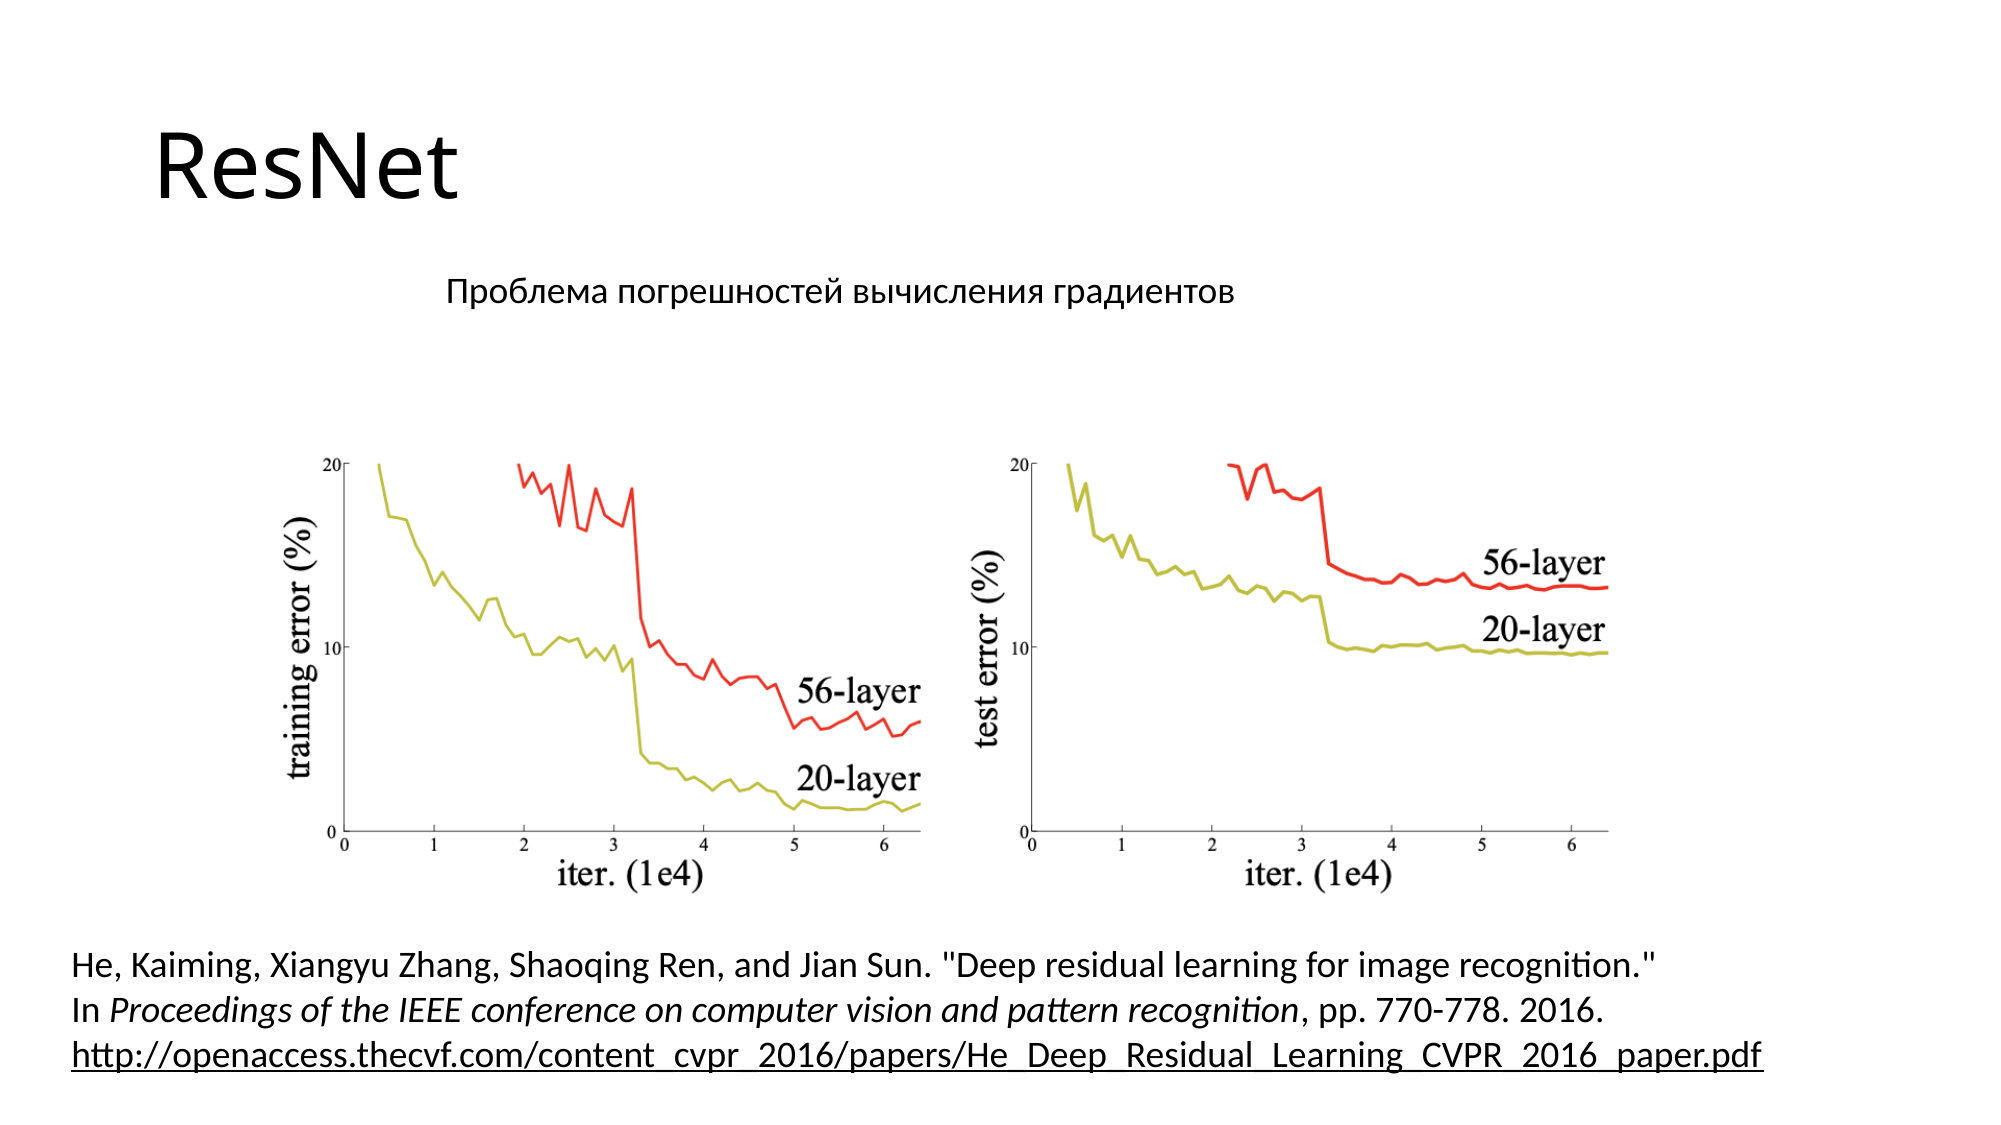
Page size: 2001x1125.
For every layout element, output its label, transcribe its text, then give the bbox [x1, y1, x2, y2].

text_box Проблема погрешностей вычисления градиентов [431, 258, 1252, 319]
text_box He, Kaiming, Xiangyu Zhang, Shaoqing Ren, and Jian Sun. "Deep residual learning for image recognition." In Proceedings of the IEEE conference on computer vision and pattern recognition, pp. 770-778. 2016. http://openaccess.thecvf.com/content_cvpr_2016/papers/He_Deep_Residual_Learning_CVPR_2016_paper.pdf [56, 932, 1883, 1083]
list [256, 349, 1627, 902]
title ResNet [137, 59, 1863, 278]
